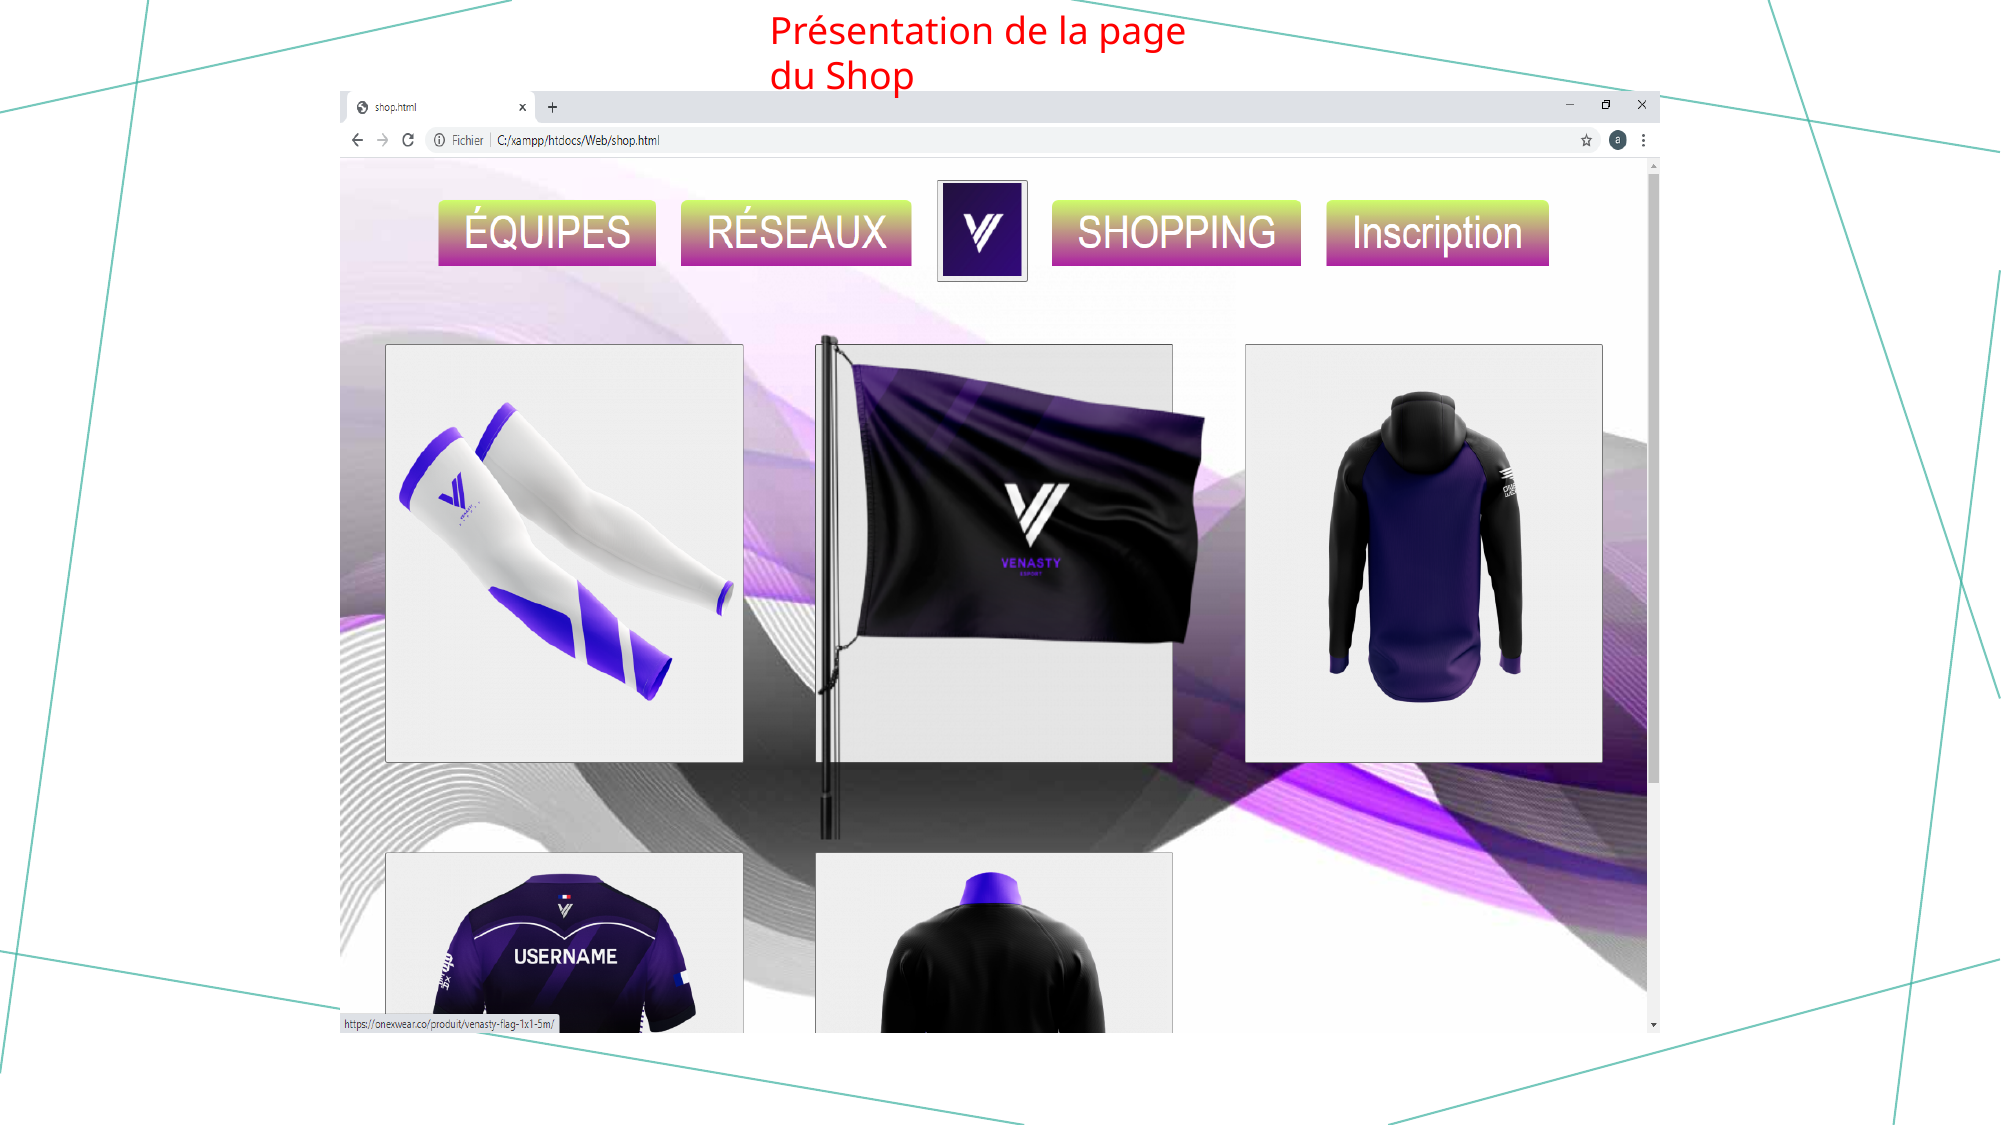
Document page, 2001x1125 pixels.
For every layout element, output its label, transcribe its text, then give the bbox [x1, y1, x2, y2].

picture [340, 91, 1660, 1034]
text_box Présentation de la page du Shop [754, 0, 1246, 91]
